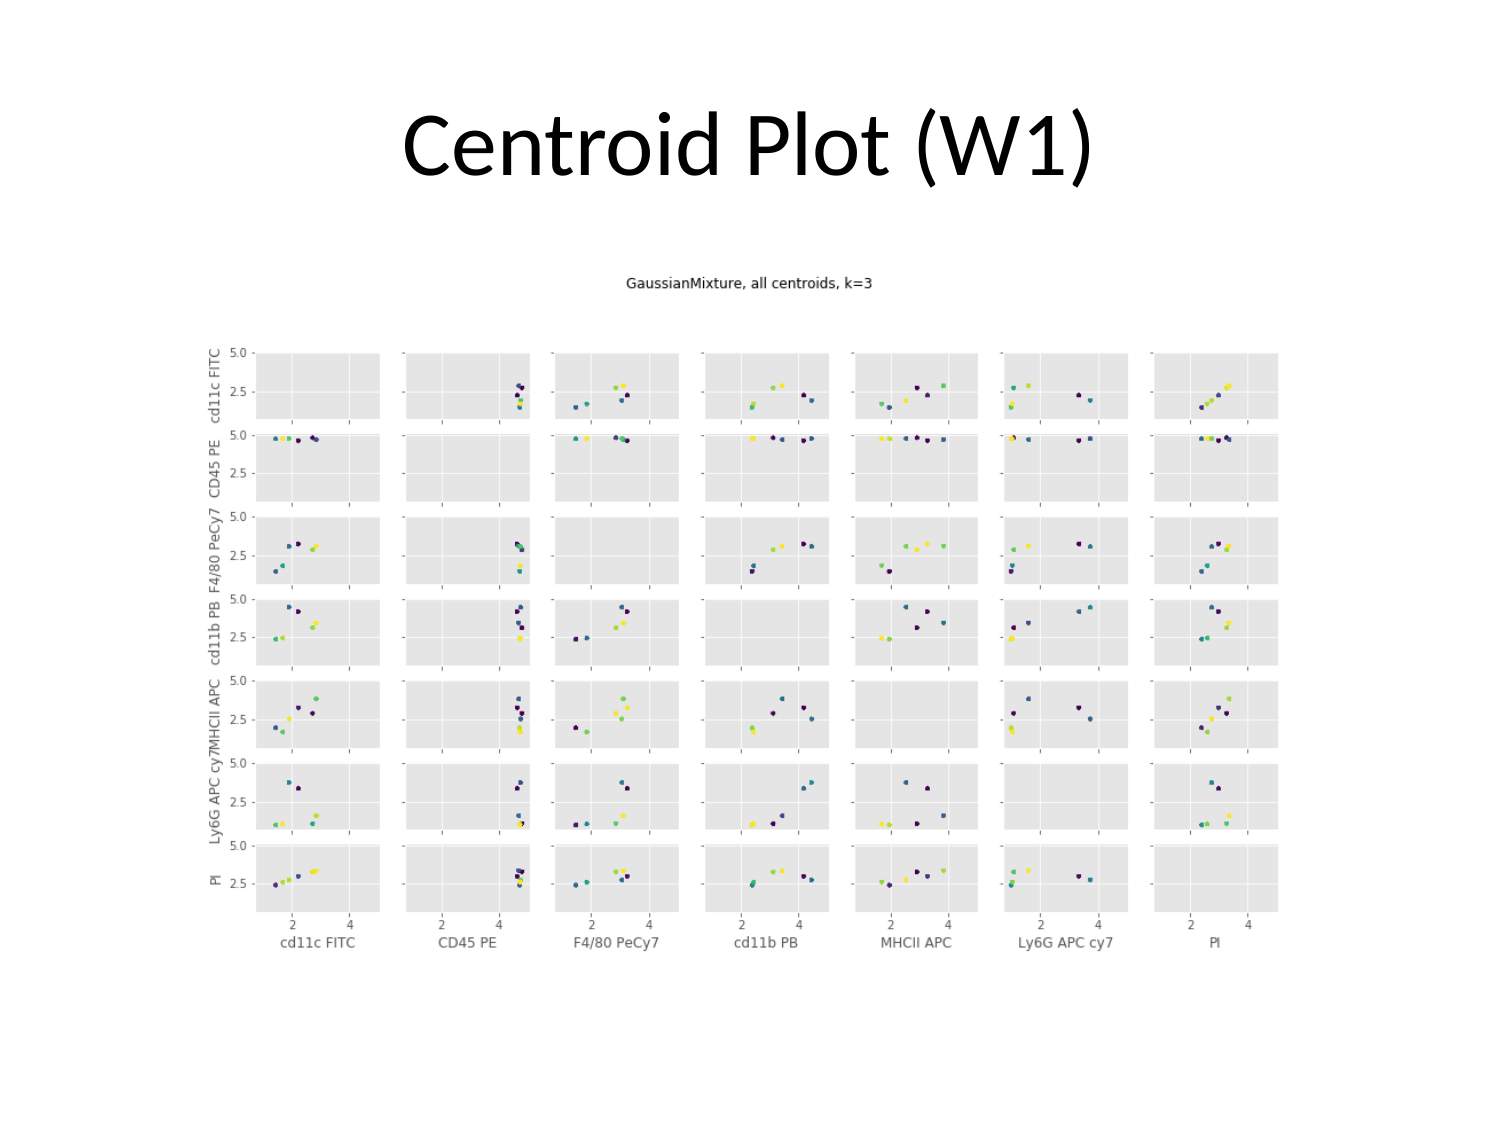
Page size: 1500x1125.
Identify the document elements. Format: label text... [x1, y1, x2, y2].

title Centroid Plot (W1) [75, 45, 1425, 233]
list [89, 262, 1411, 1006]
